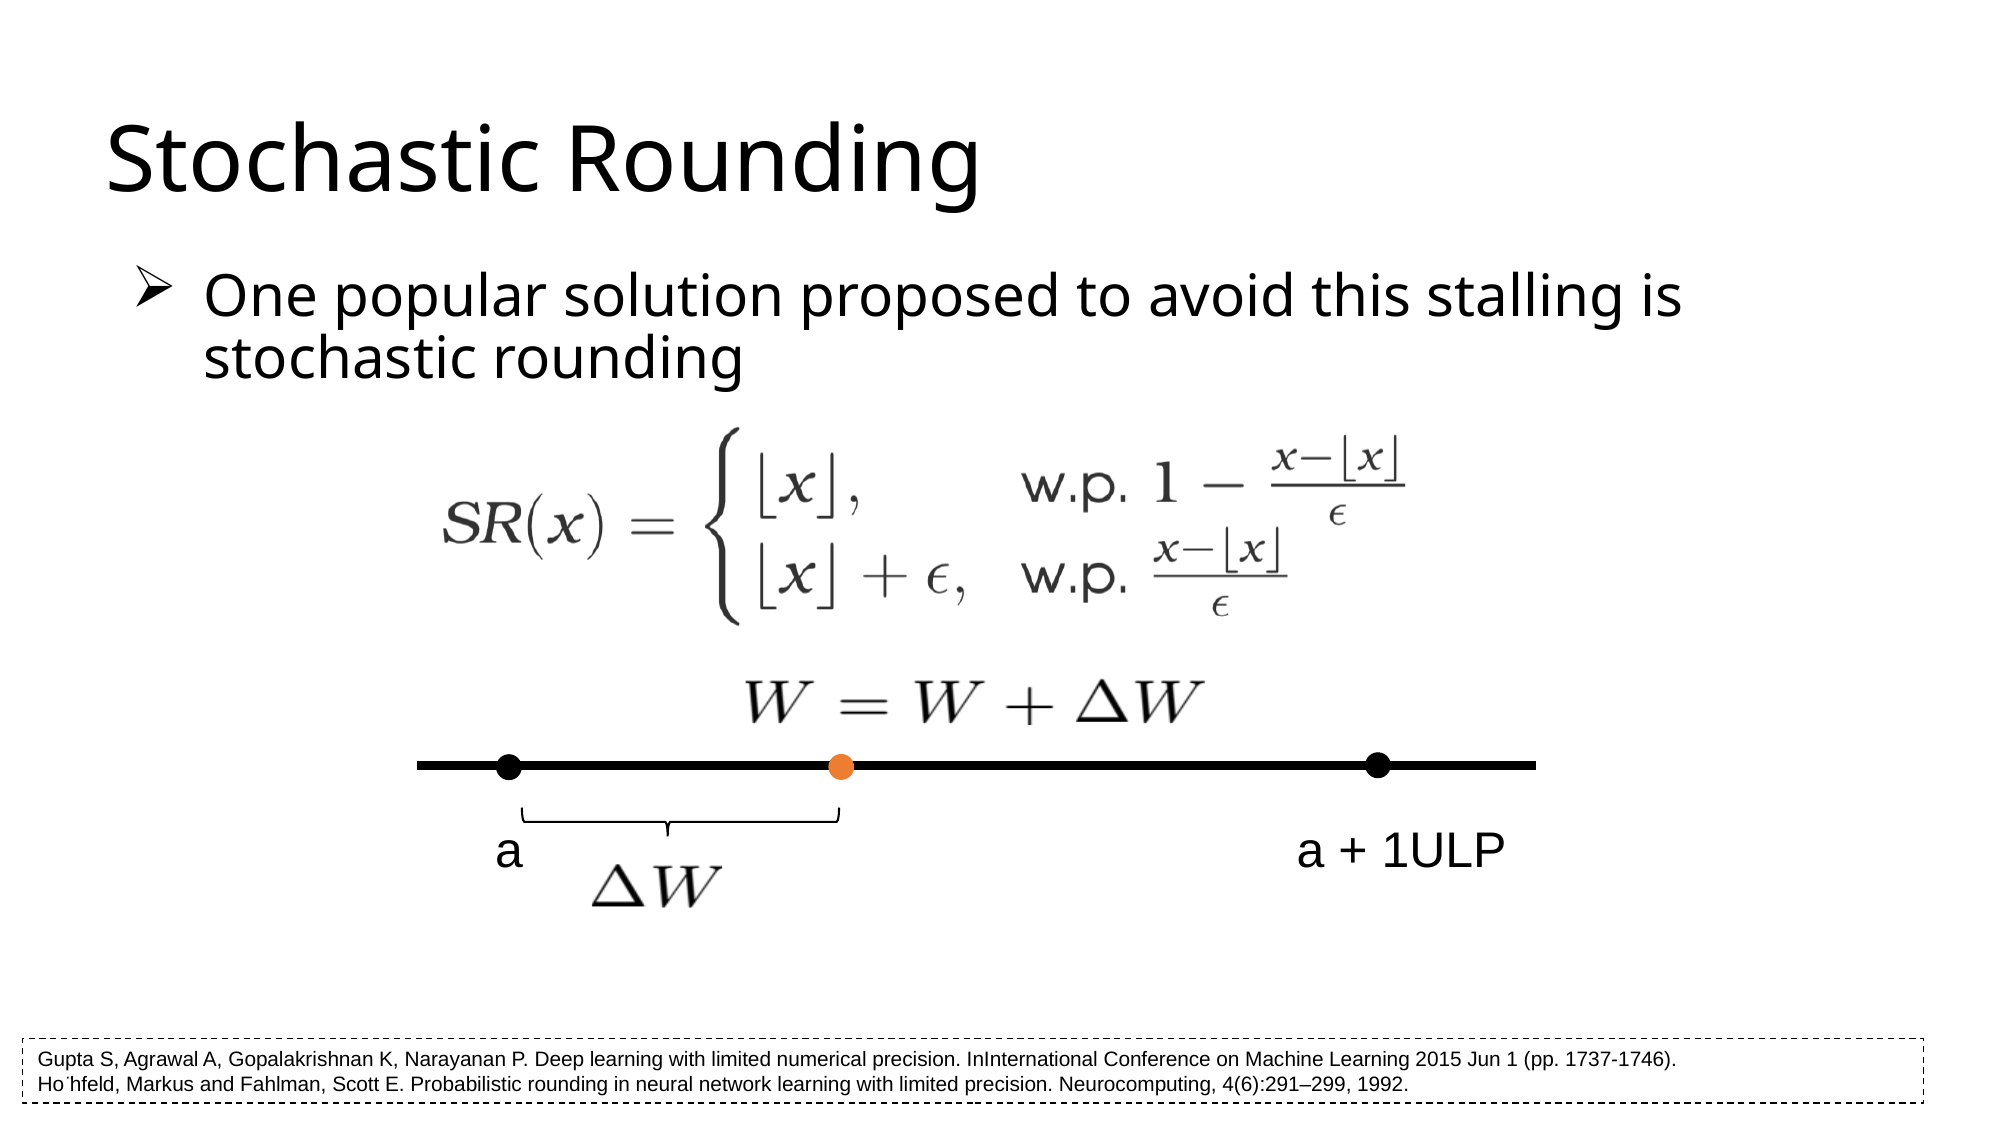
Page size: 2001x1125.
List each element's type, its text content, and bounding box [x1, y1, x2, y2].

list One popular solution proposed to avoid this stalling is stochastic rounding [114, 258, 1839, 488]
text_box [416, 676, 1537, 908]
picture [416, 418, 1425, 636]
text_box Gupta S, Agrawal A, Gopalakrishnan K, Narayanan P. Deep learning with limited numerical precision. InInternational Conference on Machine Learning 2015 Jun 1 (pp. 1737-1746). Ho ̈hfeld, Markus and Fahlman, Scott E. Probabilistic rounding in neural network learning with limited precision. Neurocomputing, 4(6):291–299, 1992. [22, 1038, 1924, 1104]
title Stochastic Rounding [90, 52, 1863, 271]
